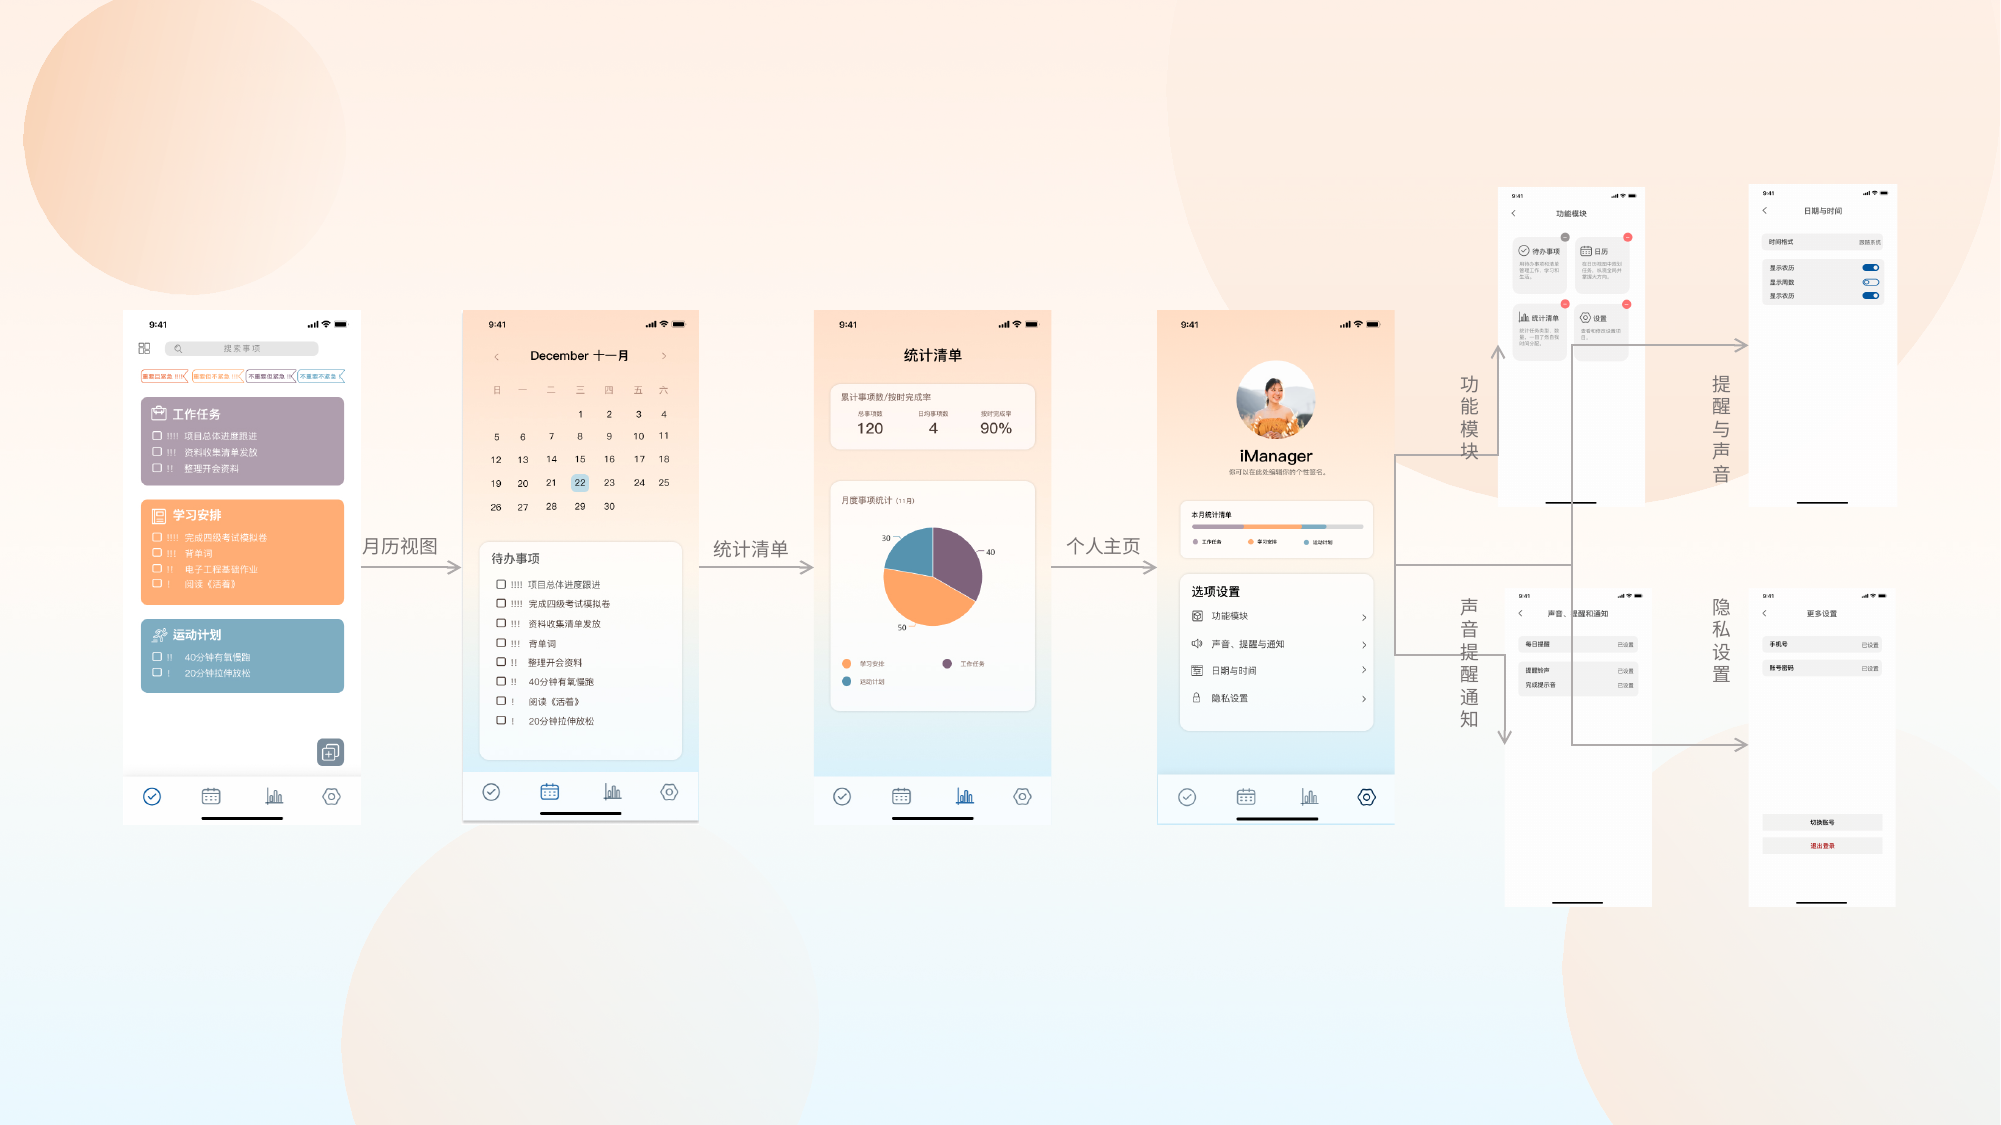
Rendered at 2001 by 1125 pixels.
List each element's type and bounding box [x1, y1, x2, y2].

text_box [1395, 344, 1749, 564]
text_box [1394, 564, 1749, 746]
picture [122, 309, 362, 825]
text_box [0, 0, 2000, 1125]
picture [460, 309, 700, 825]
picture [1497, 187, 1646, 344]
picture [1748, 183, 1898, 507]
picture [1504, 746, 1653, 908]
picture [813, 309, 1052, 825]
picture [1156, 309, 1396, 825]
picture [1747, 587, 1897, 908]
